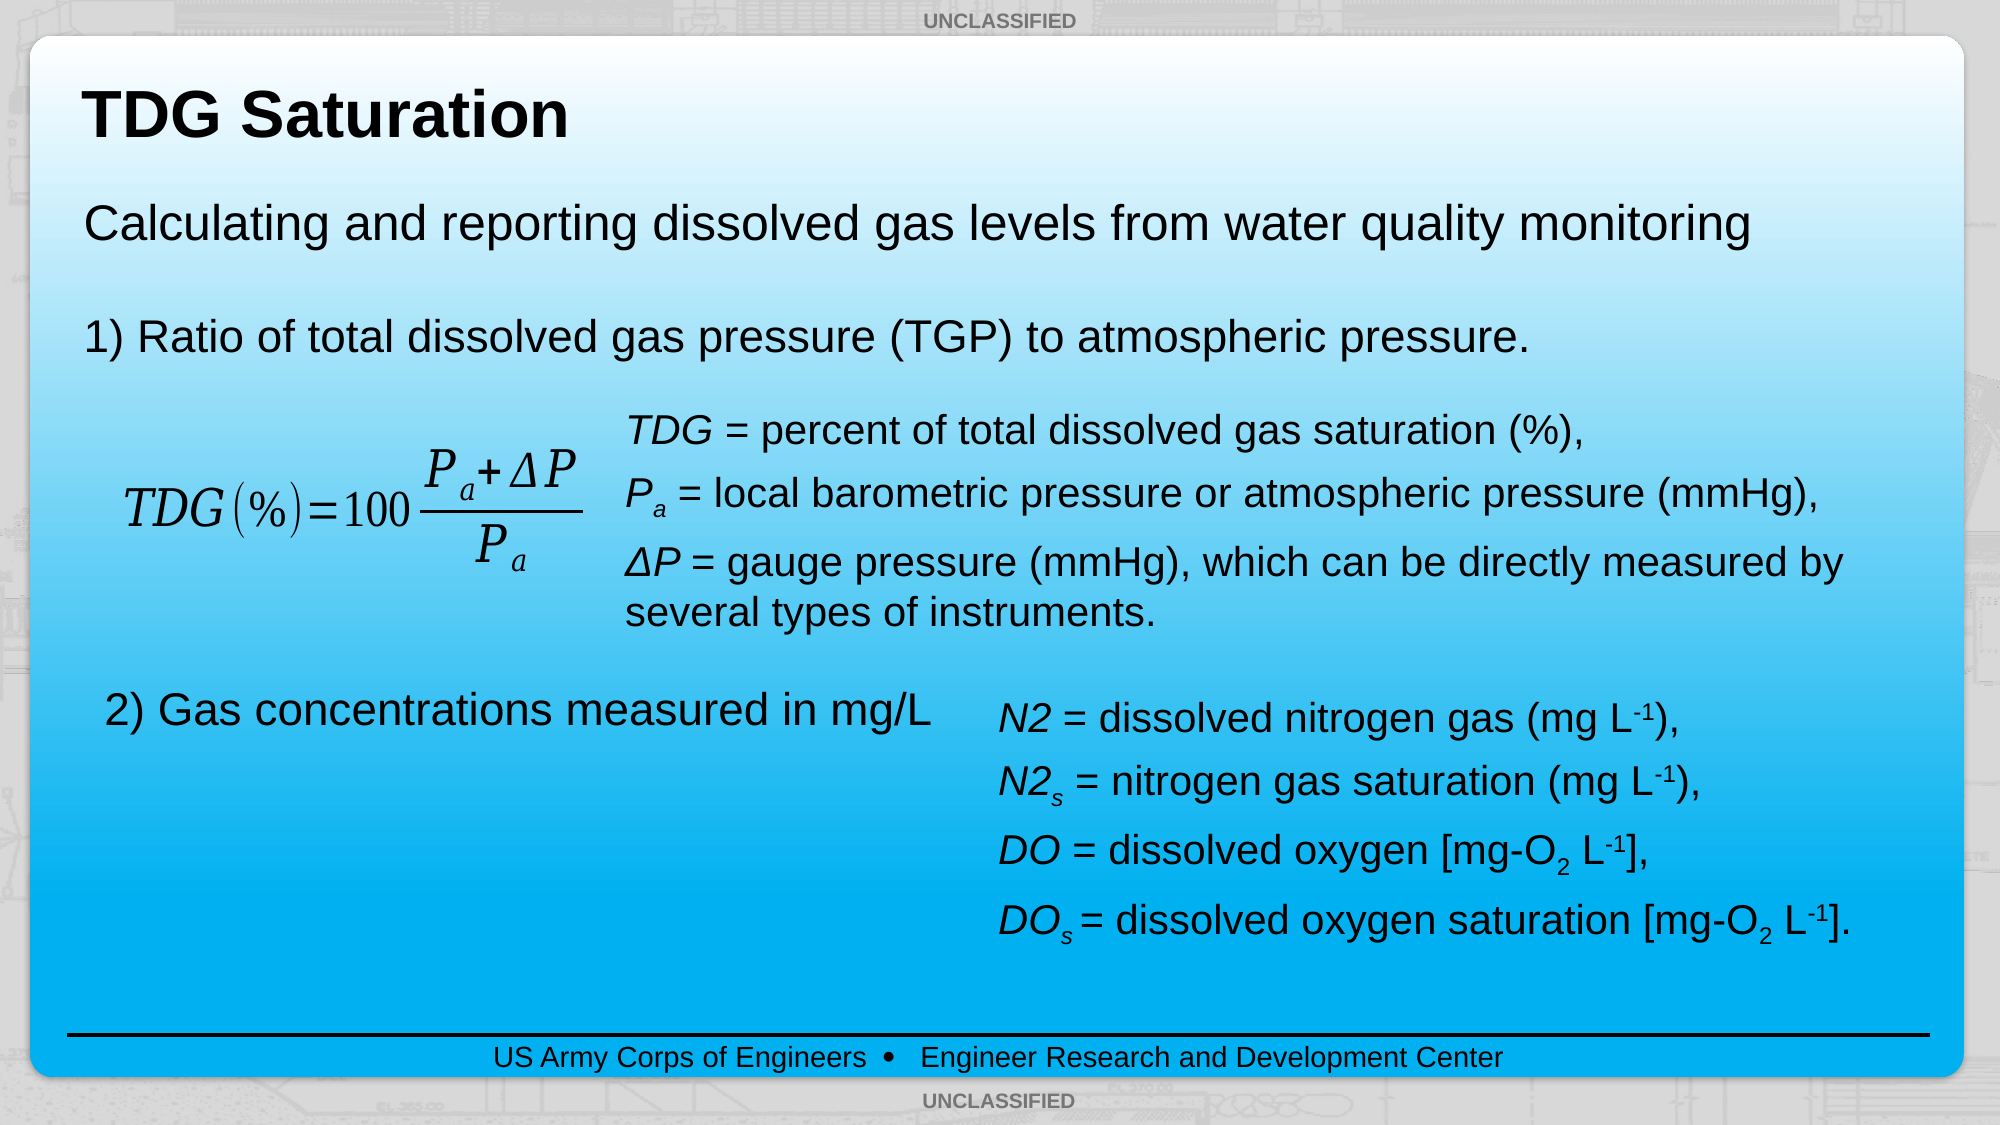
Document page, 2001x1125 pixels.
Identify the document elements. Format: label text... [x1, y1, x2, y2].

text_box N2 = dissolved nitrogen gas (mg L-1), N2s = nitrogen gas saturation (mg L-1), DO = dissolved oxygen [mg-O2 L-1], DOs = dissolved oxygen saturation [mg-O2 L-1]. [983, 683, 1900, 957]
text_box 1) Ratio of total dissolved gas pressure (TGP) to atmospheric pressure. [68, 299, 1656, 370]
text_box Calculating and reporting dissolved gas levels from water quality monitoring [68, 183, 1786, 258]
text_box TDG = percent of total dissolved gas saturation (%), Pa = local barometric pressure or atmospheric pressure (mmHg), ΔP = gauge pressure (mmHg), which can be directly measured by several types of instruments. [610, 395, 1900, 643]
title TDG Saturation [66, 44, 1901, 178]
text_box 2) Gas concentrations measured in mg/L [89, 671, 1090, 742]
picture [0, 0, 2000, 1125]
